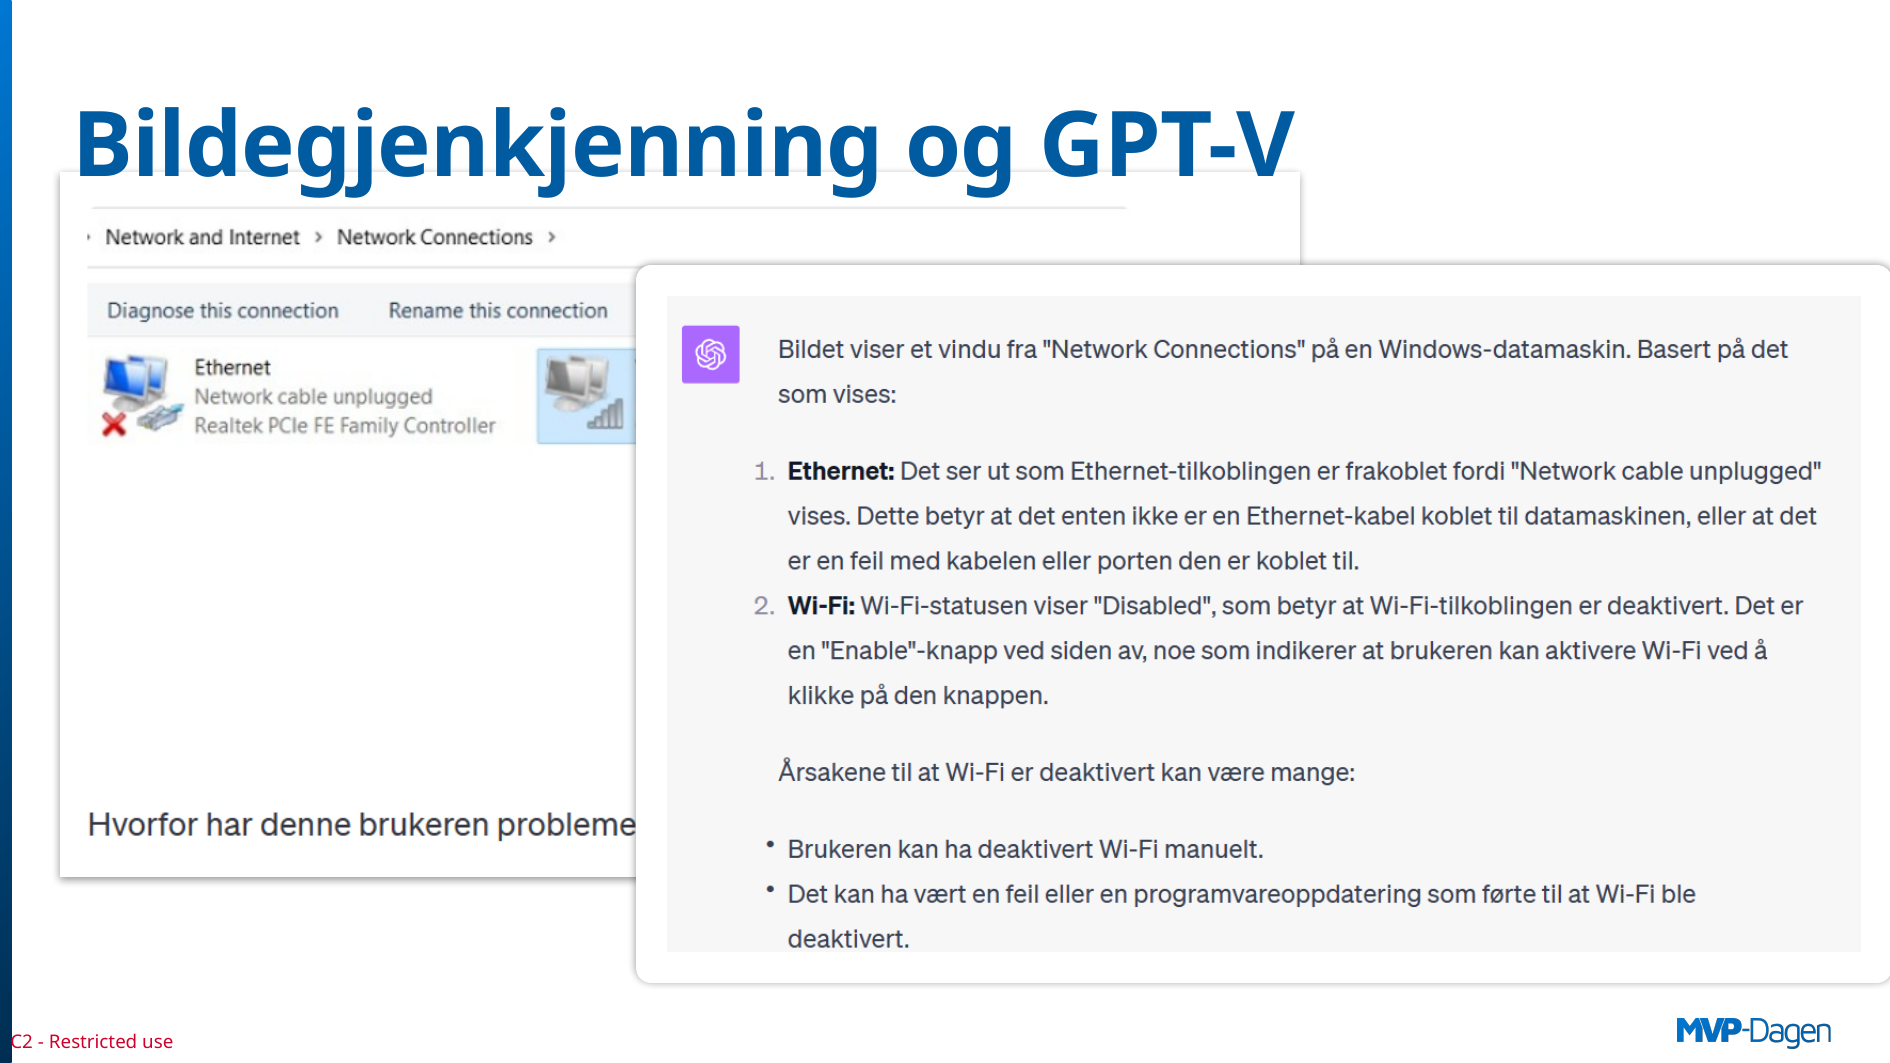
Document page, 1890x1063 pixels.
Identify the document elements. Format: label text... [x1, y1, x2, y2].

title Bildegjenkjenning og GPT-V [72, 86, 1806, 196]
picture [73, 186, 1862, 953]
picture [1677, 1018, 1831, 1049]
